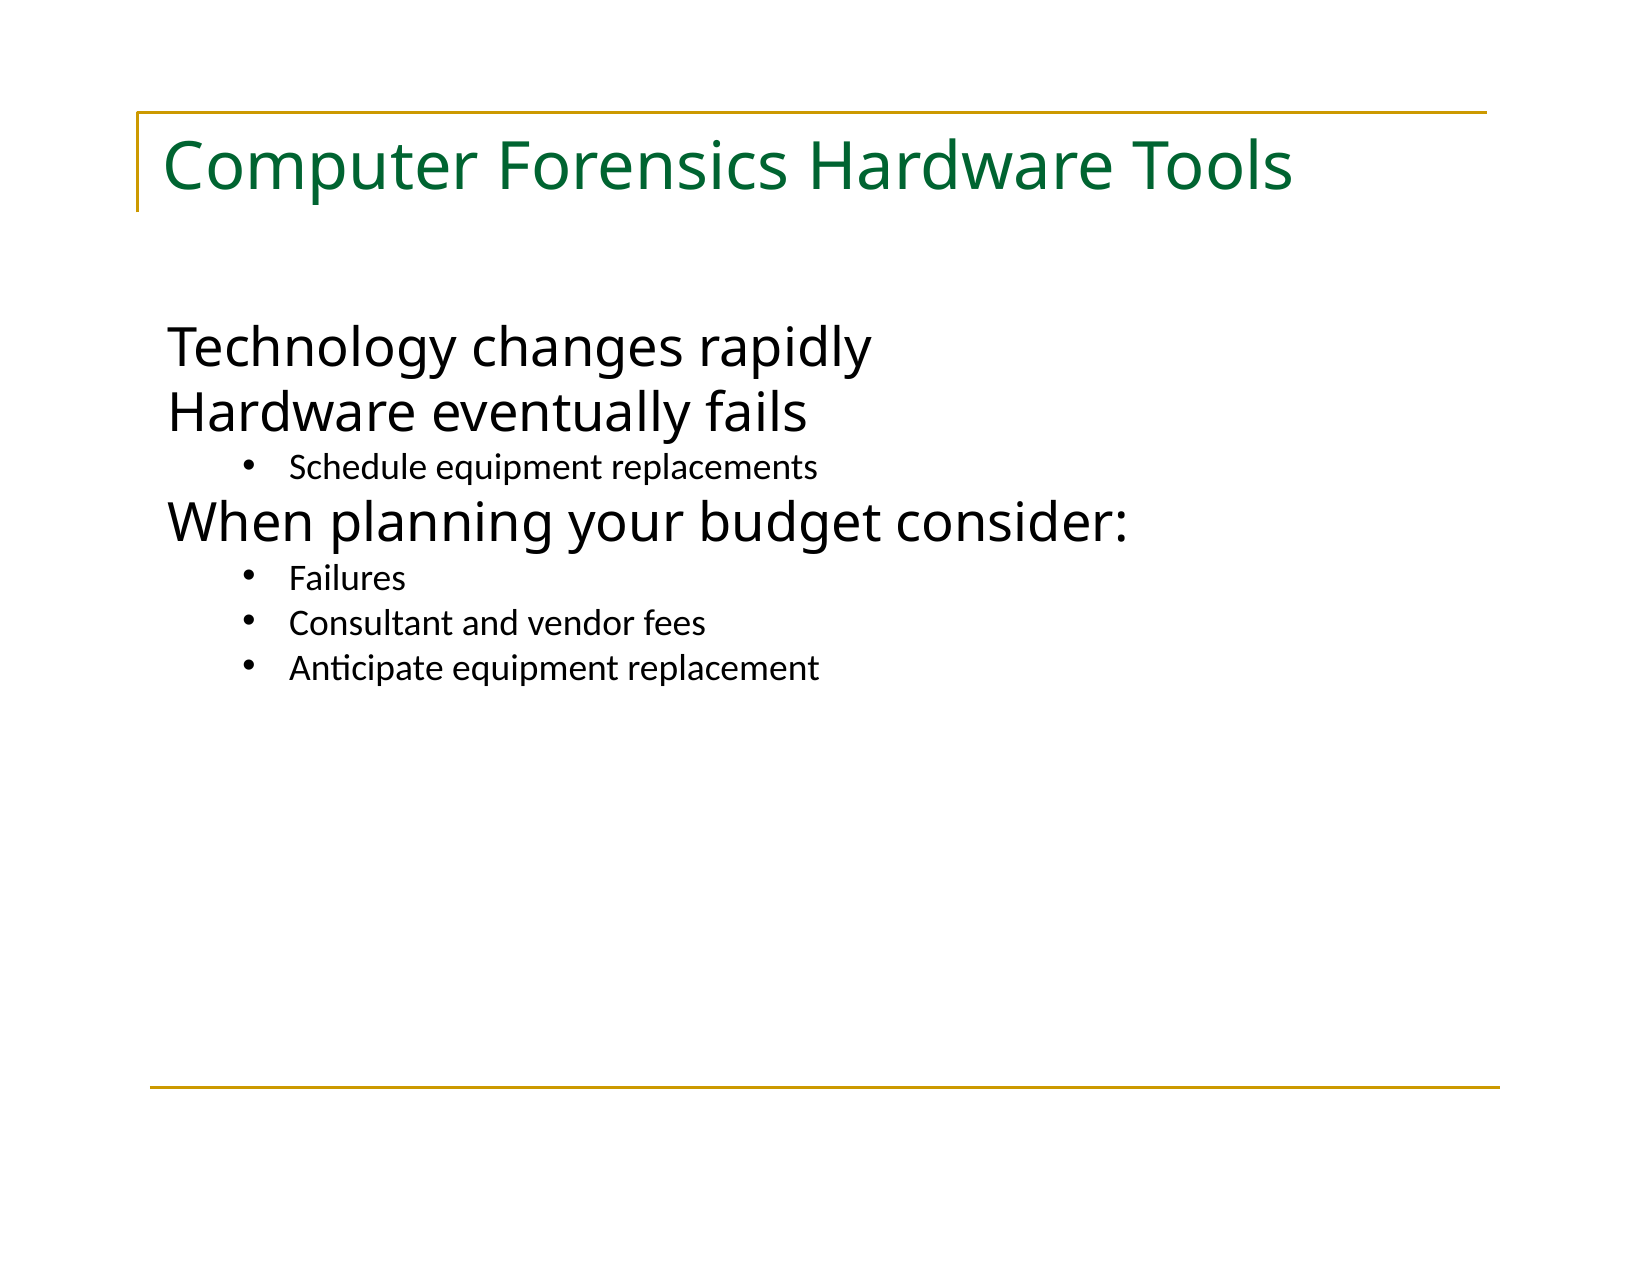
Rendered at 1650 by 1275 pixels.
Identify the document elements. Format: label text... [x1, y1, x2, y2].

title Computer Forensics Hardware Tools [162, 123, 1463, 205]
list Technology changes rapidly Hardware eventually fails Schedule equipment replacements When planning your budget consider: Failures Consultant and vendor fees Anticipate equipment replacement [167, 312, 1492, 904]
